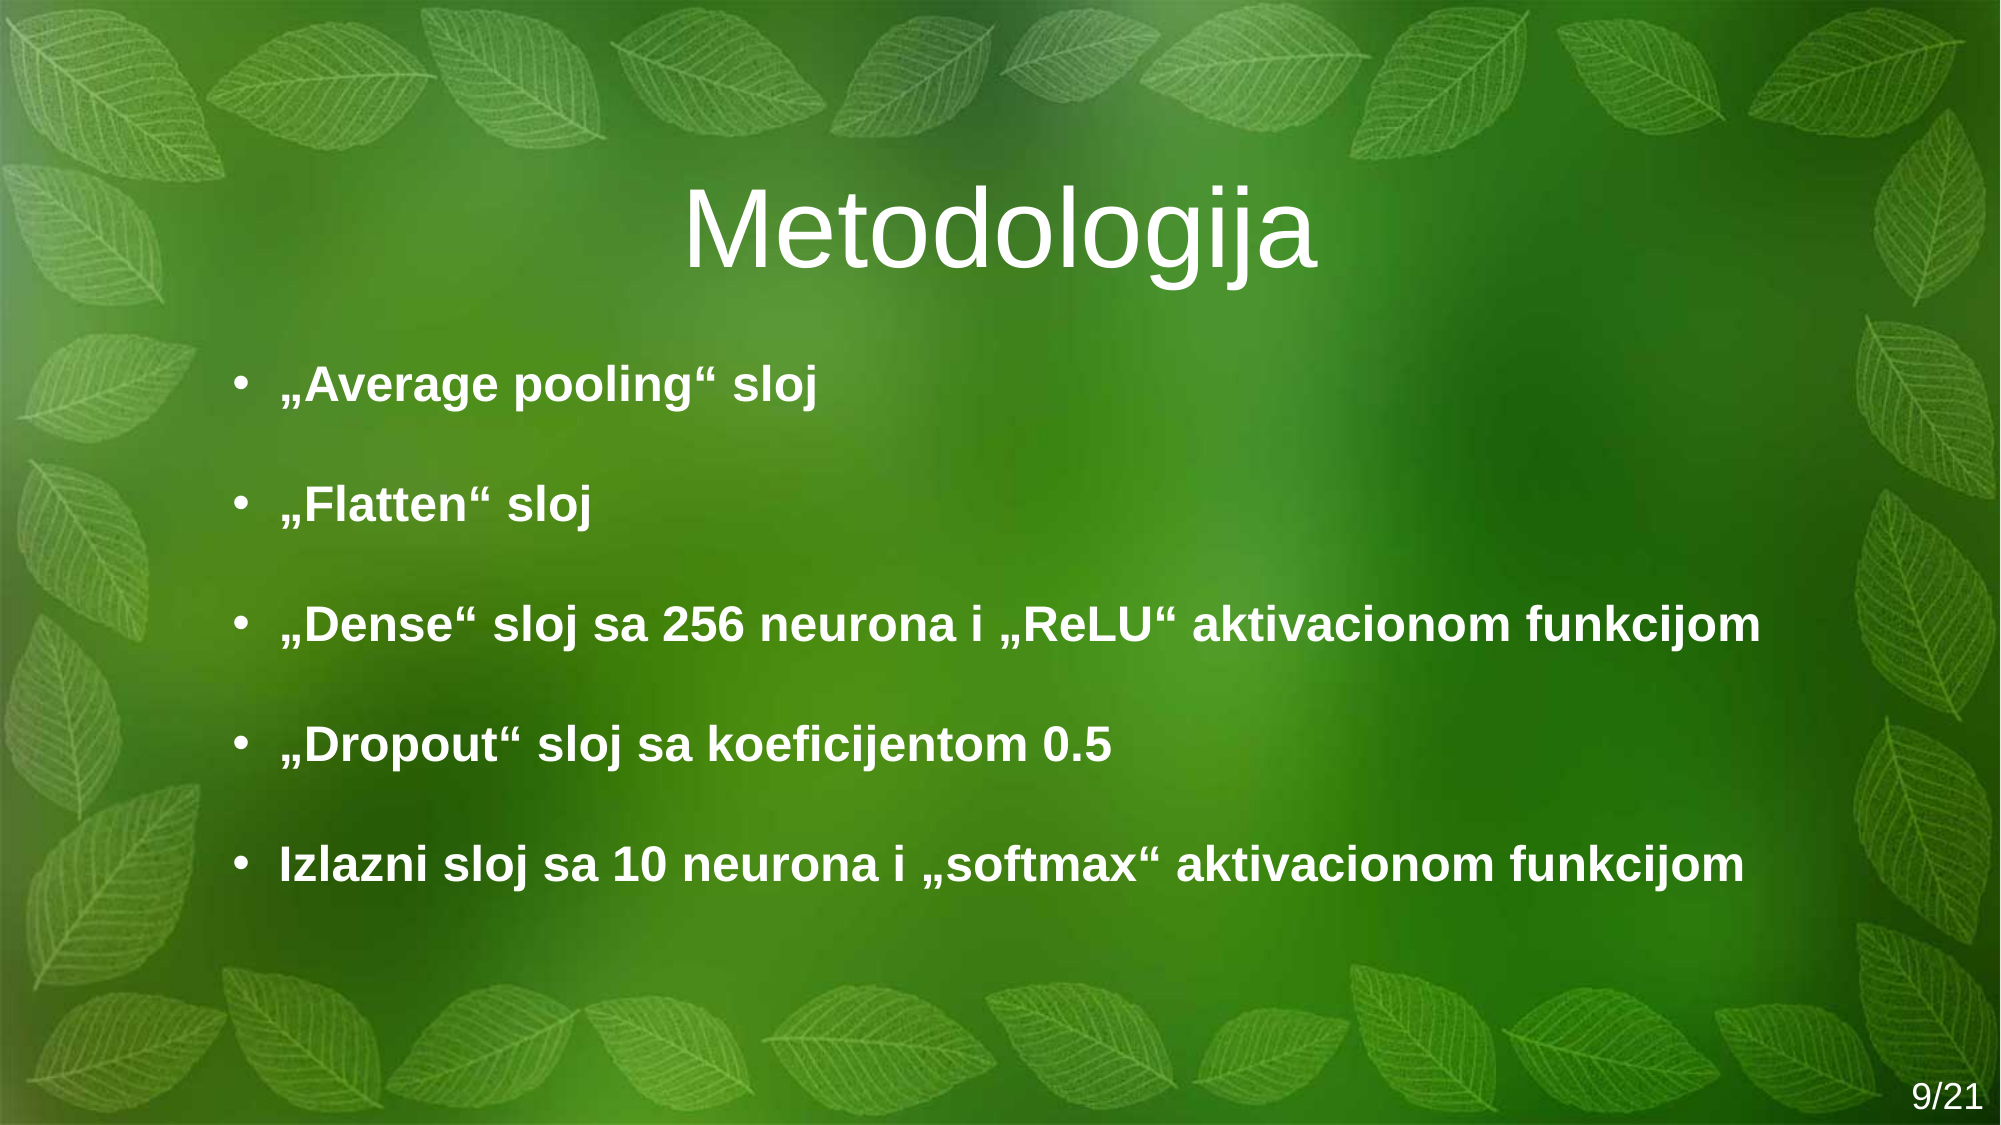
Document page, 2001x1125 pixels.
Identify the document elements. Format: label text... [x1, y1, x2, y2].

text_box „Average pooling“ sloj „Flatten“ sloj „Dense“ sloj sa 256 neurona i „ReLU“ aktivacionom funkcijom „Dropout“ sloj sa koeficijentom 0.5 Izlazni sloj sa 10 neurona i „softmax“ aktivacionom funkcijom [217, 344, 1783, 900]
text_box 9/21 [1896, 1064, 2000, 1125]
picture [0, 0, 2001, 1125]
text_box Metodologija [105, 147, 1895, 297]
